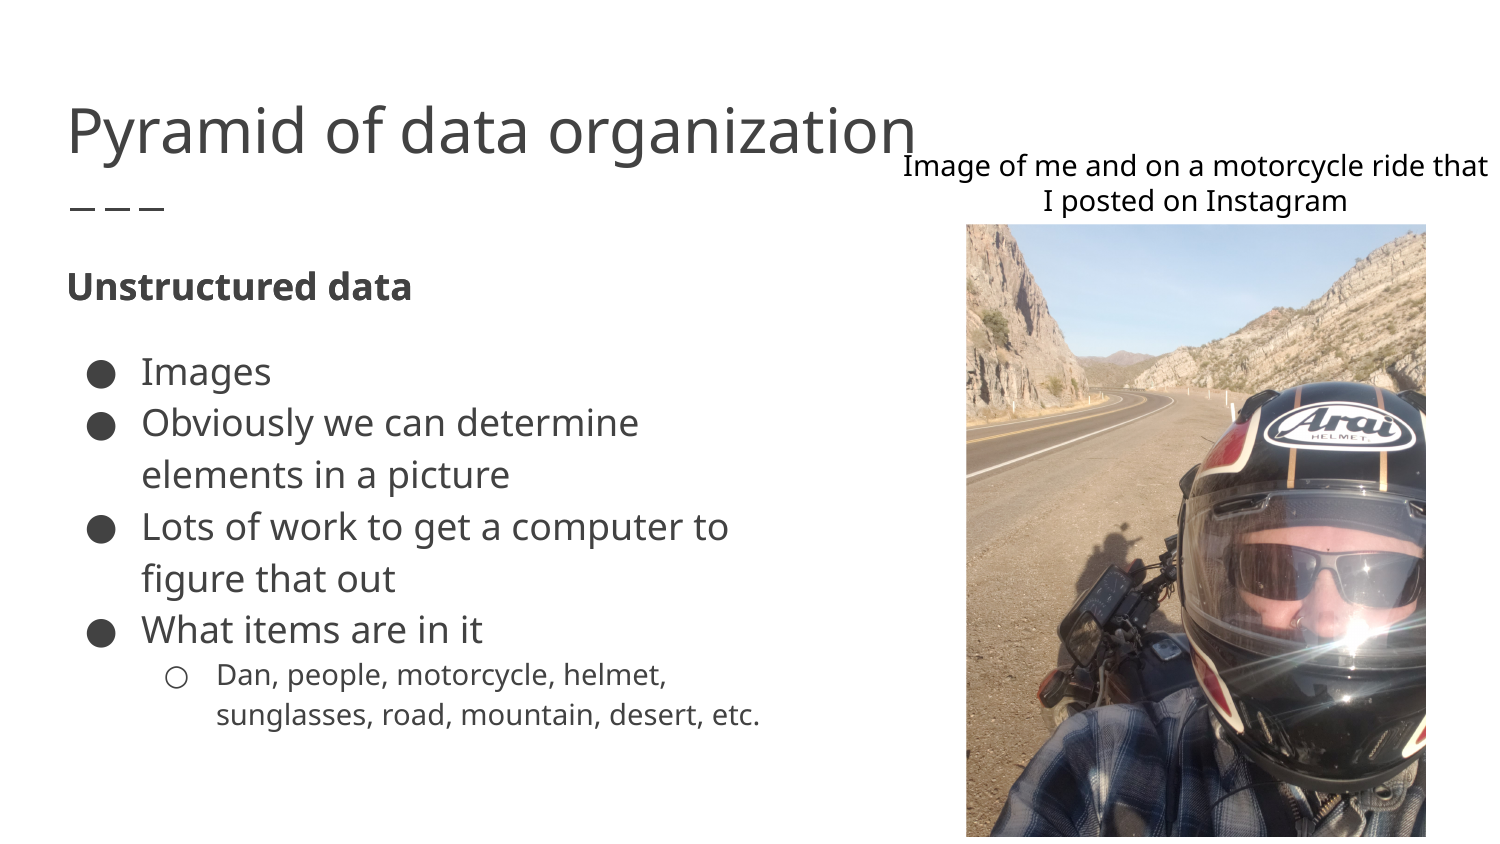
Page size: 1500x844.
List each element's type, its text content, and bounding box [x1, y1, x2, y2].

picture [889, 225, 1500, 836]
title Pyramid of data organization [51, 61, 1449, 182]
list Unstructured data [51, 240, 794, 319]
list Unstructured data Images Obviously we can determine elements in a picture Lots of work to get a computer to figure that out What items are in it Dan, people, motorcycle, helmet, sunglasses, road, mountain, desert, etc. [51, 319, 794, 750]
text_box Image of me and on a motorcycle ride that I posted on Instagram [881, 132, 1500, 228]
